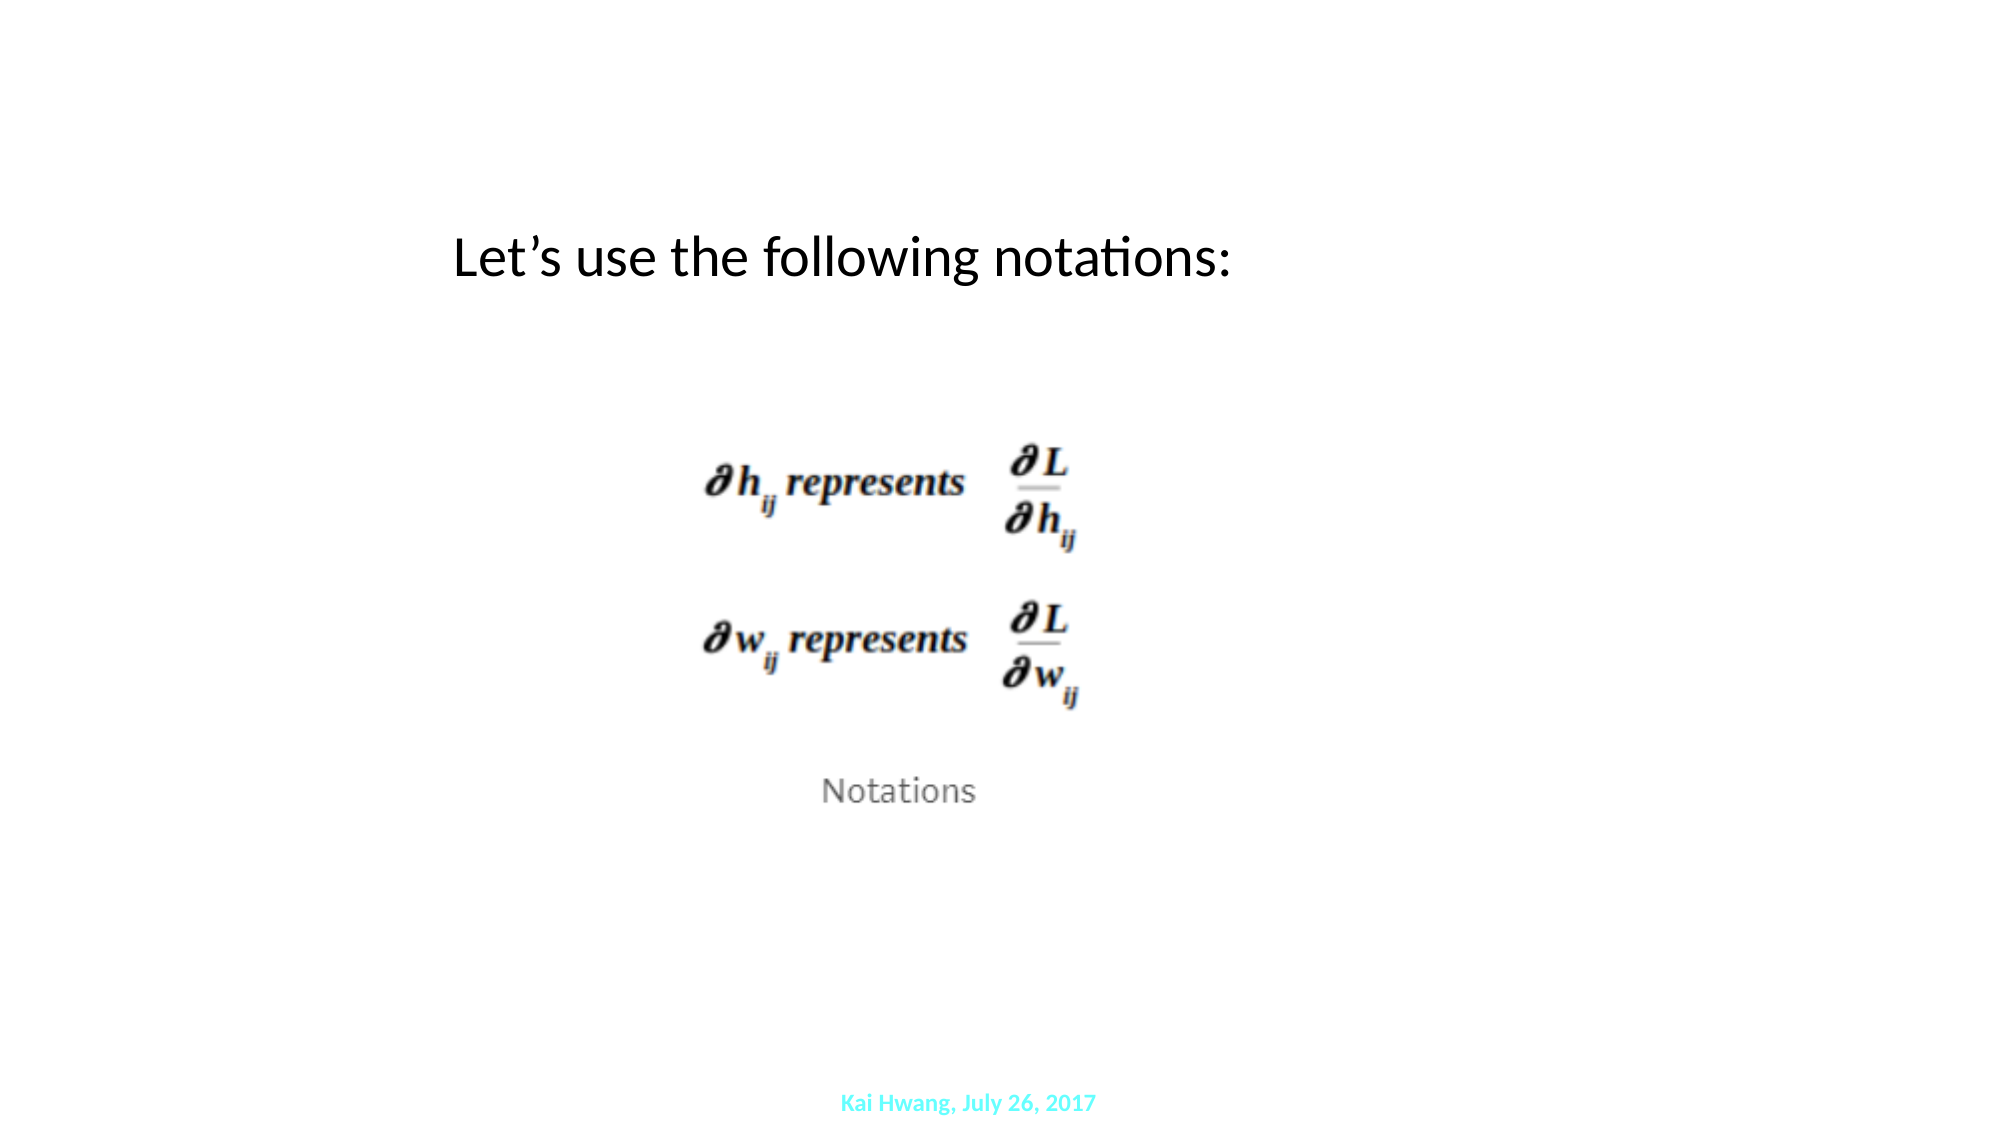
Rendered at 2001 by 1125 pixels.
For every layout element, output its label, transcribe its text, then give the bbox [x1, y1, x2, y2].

picture [481, 384, 1311, 859]
text_box Let’s use the following notations: [439, 211, 1249, 296]
